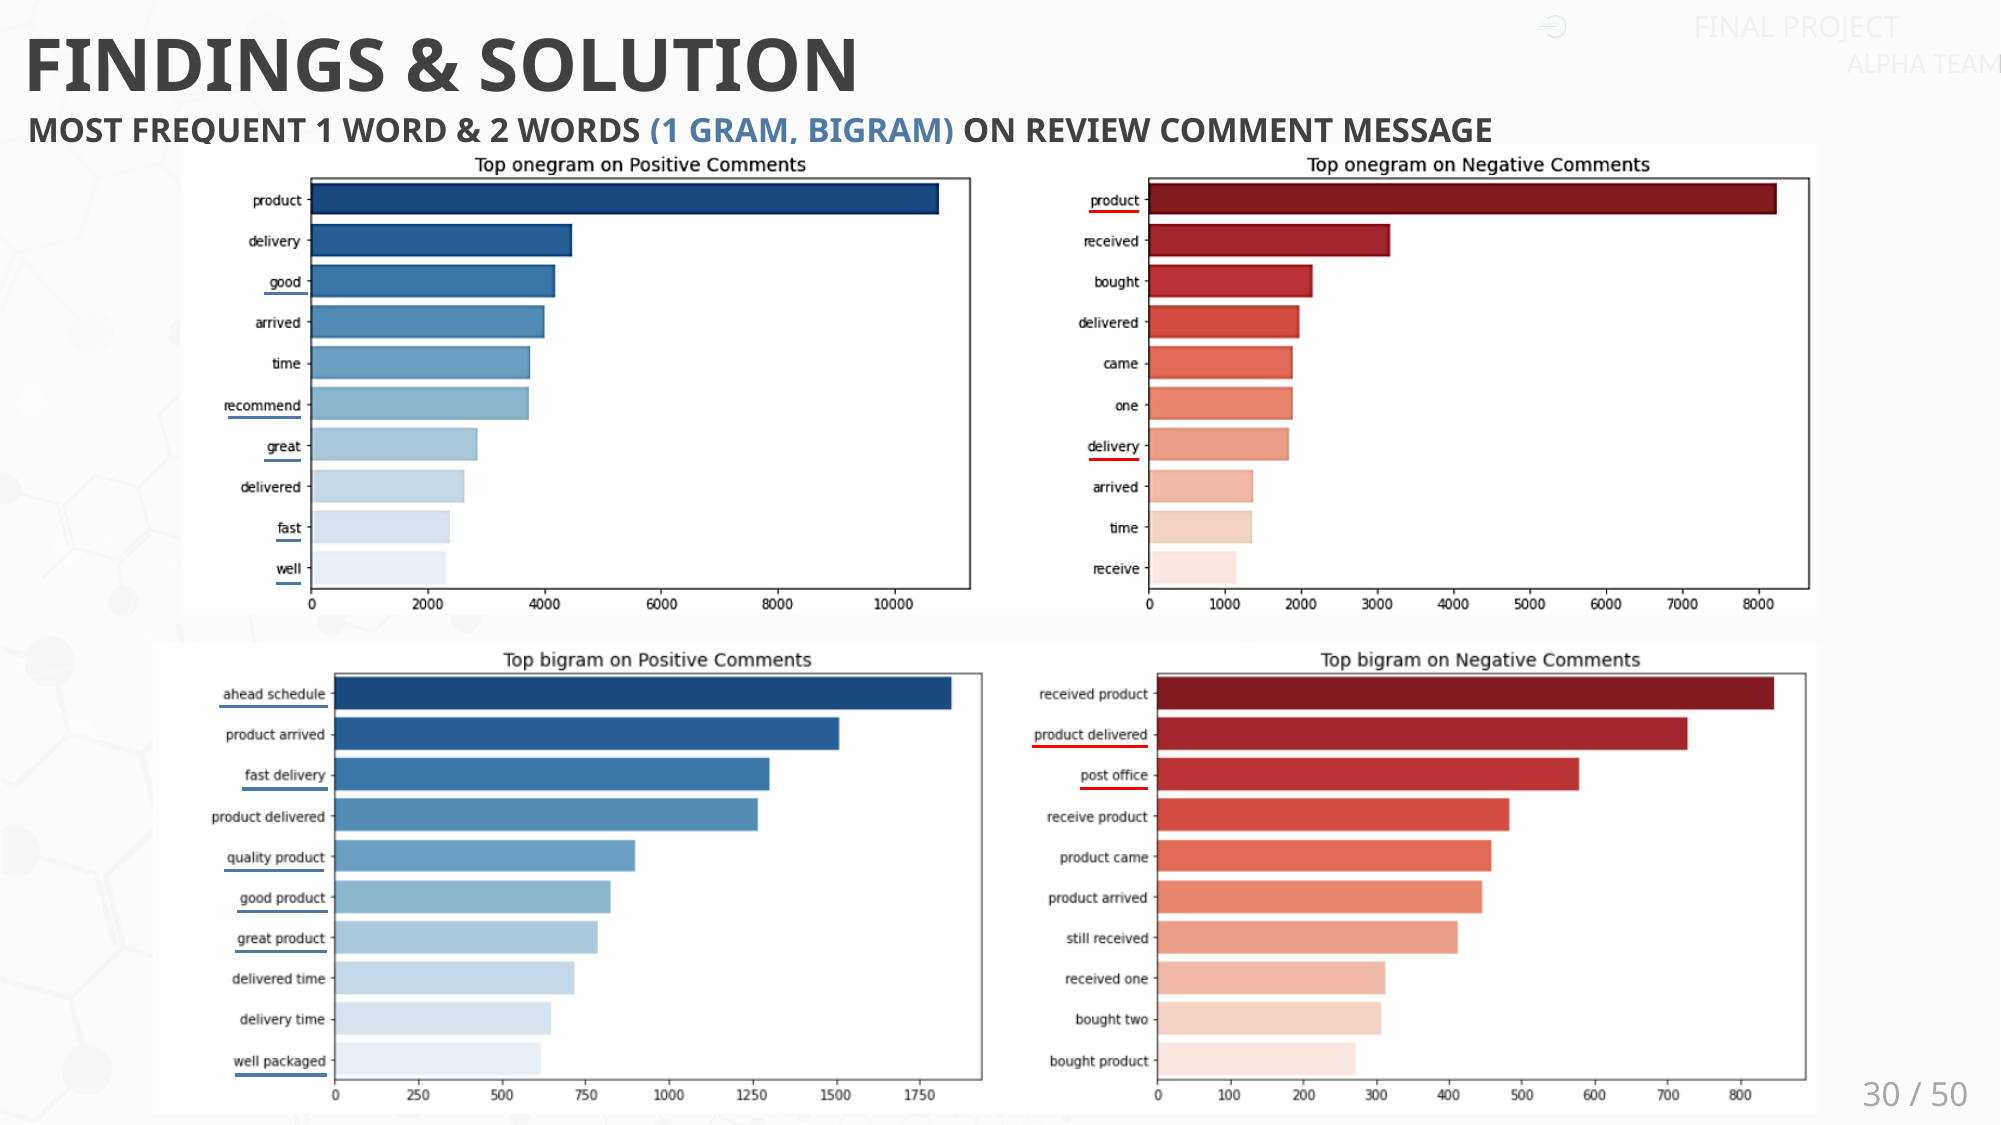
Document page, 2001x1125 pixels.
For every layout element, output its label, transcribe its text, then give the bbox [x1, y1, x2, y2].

text_box FINDINGS & SOLUTION [8, 11, 1879, 114]
text_box MOST FREQUENT 1 WORD & 2 WORDS (1 GRAM, BIGRAM) ON REVIEW COMMENT MESSAGE [12, 81, 1919, 157]
picture [152, 643, 1820, 1115]
picture [180, 144, 1820, 615]
